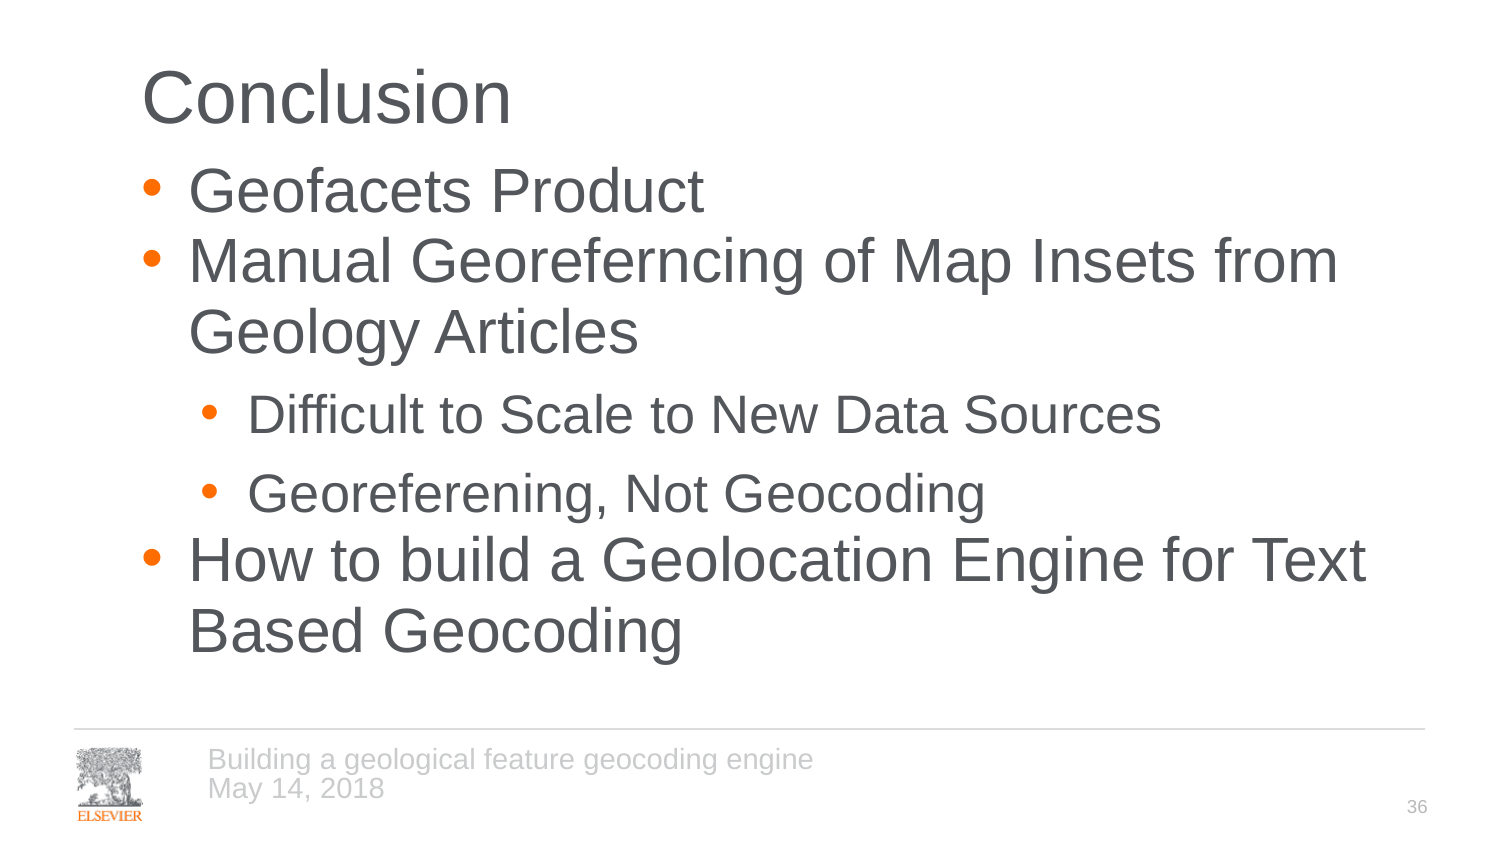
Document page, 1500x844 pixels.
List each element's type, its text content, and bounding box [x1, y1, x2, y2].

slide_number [207, 775, 714, 798]
picture [76, 747, 143, 821]
footer Building a geological feature geocoding engine [207, 746, 946, 769]
slide_number 36 [1105, 795, 1443, 818]
title Conclusion [126, 38, 1428, 114]
list Geofacets Product Manual Georeferncing of Map Insets from Geology Articles Difficult to Scale to New Data Sources Georeferening, Not Geocoding How to build a Geolocation Engine for Text Based Geocoding [126, 114, 1428, 712]
